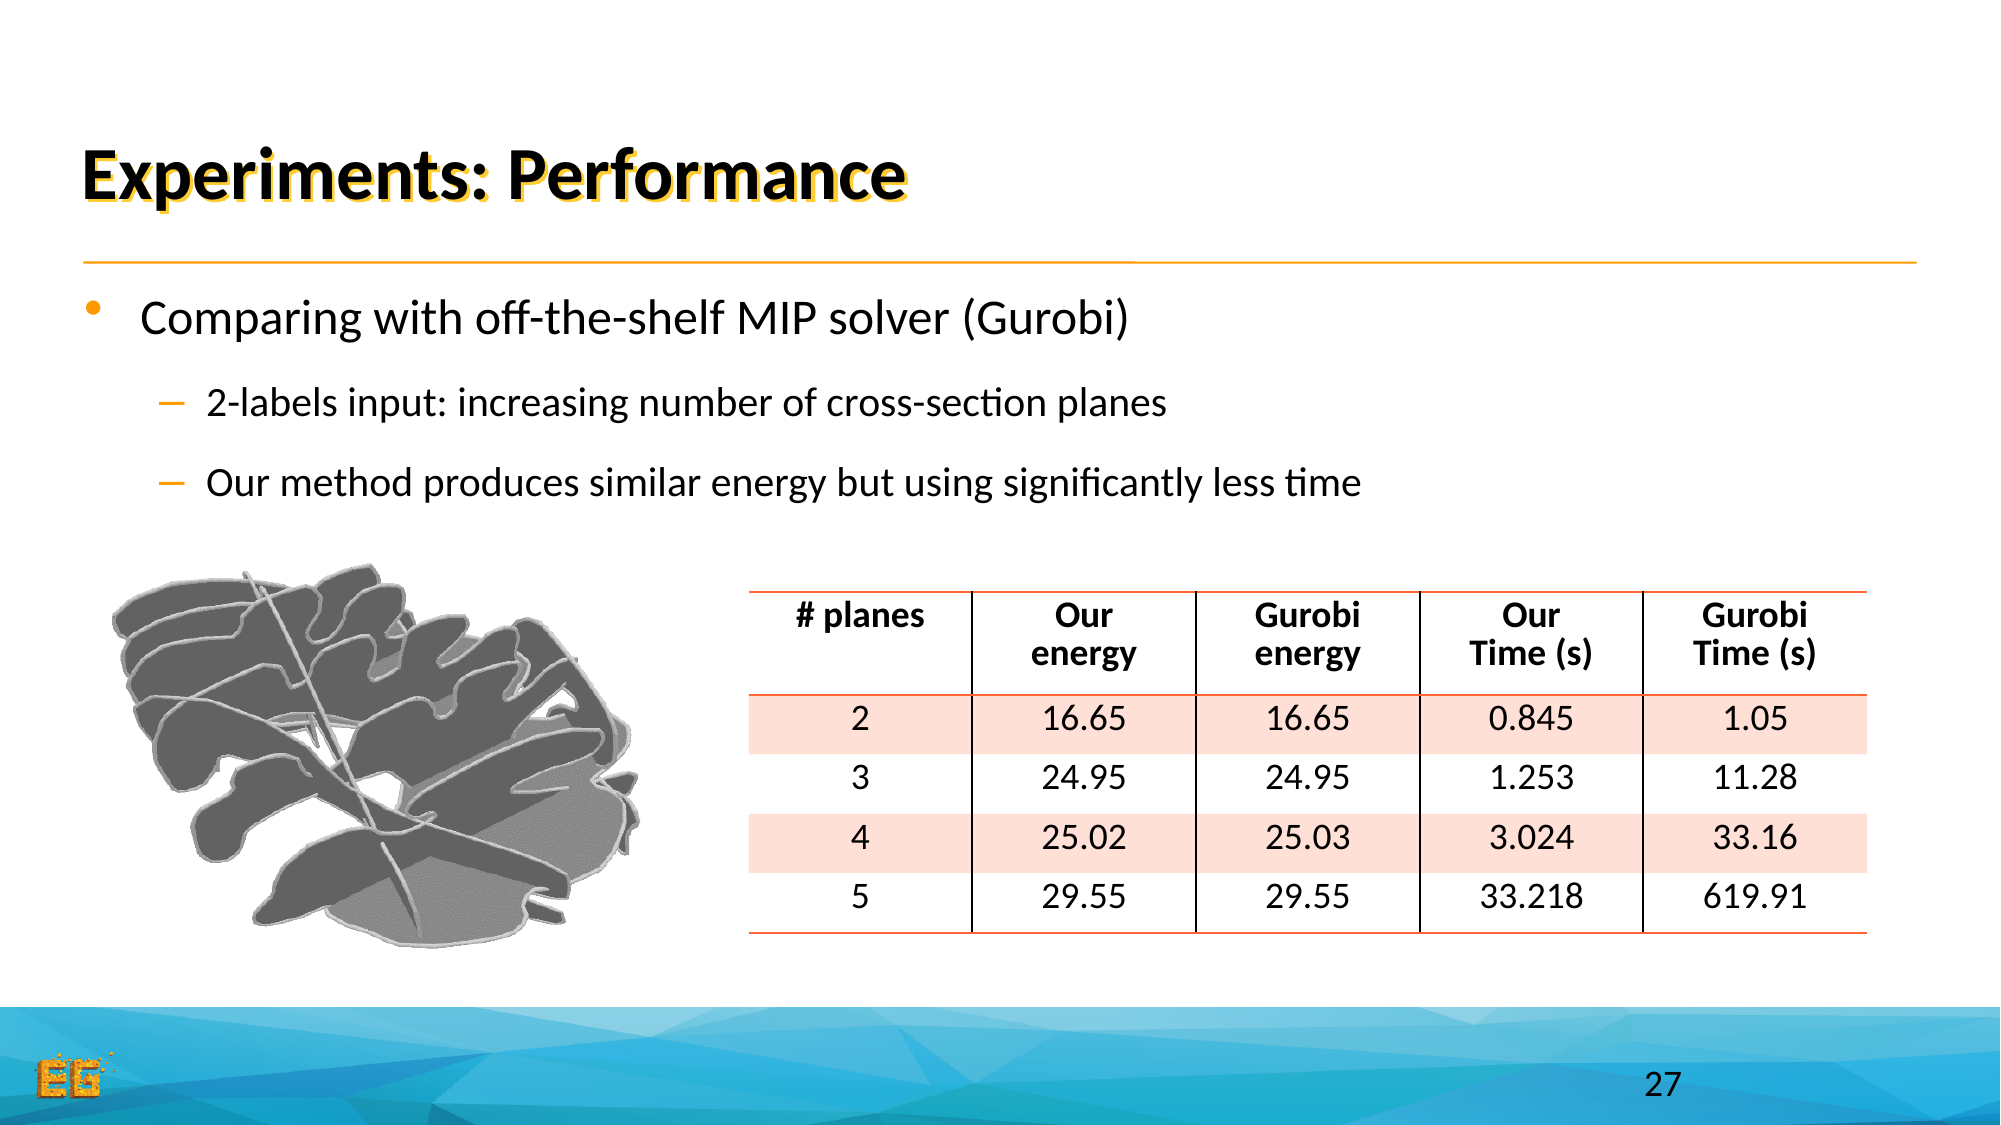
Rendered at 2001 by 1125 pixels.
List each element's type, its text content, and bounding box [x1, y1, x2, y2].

title Experiments: Performance [66, 69, 1534, 270]
table_cell 1.05 [1644, 696, 1867, 754]
table_cell 16.65 [973, 696, 1195, 754]
table_cell 3.024 [1421, 814, 1642, 873]
table_cell 25.02 [973, 814, 1195, 873]
table_cell 3 [749, 754, 971, 814]
table_header # planes [749, 593, 971, 694]
table_cell 29.55 [1197, 873, 1419, 932]
table_cell 11.28 [1644, 754, 1867, 814]
table_cell 24.95 [973, 754, 1195, 814]
table_cell 1.253 [1421, 754, 1642, 814]
table_cell 33.218 [1421, 873, 1642, 932]
table_cell 4 [749, 814, 971, 873]
table_cell 16.65 [1197, 696, 1419, 754]
table_cell 2 [749, 696, 971, 754]
table_cell 33.16 [1644, 814, 1867, 873]
picture [0, 1030, 2000, 1125]
table_header Gurobi Time (s) [1644, 593, 1867, 694]
table_cell 5 [749, 873, 971, 932]
table_cell 0.845 [1421, 696, 1642, 754]
table_header Gurobi energy [1197, 593, 1419, 694]
table_header Our Time (s) [1421, 593, 1642, 694]
picture [95, 541, 668, 967]
table_cell 29.55 [973, 873, 1195, 932]
table_header Our energy [973, 593, 1195, 694]
table_cell 24.95 [1197, 754, 1419, 814]
table_cell 619.91 [1644, 873, 1867, 932]
list Comparing with off-the-shelf MIP solver (Gurobi) 2-labels input: increasing number of cross-section planes Our method produces similar energy but using significantly less time [69, 271, 1910, 1034]
table_cell 25.03 [1197, 814, 1419, 873]
slide_number 27 [1629, 1051, 2000, 1102]
